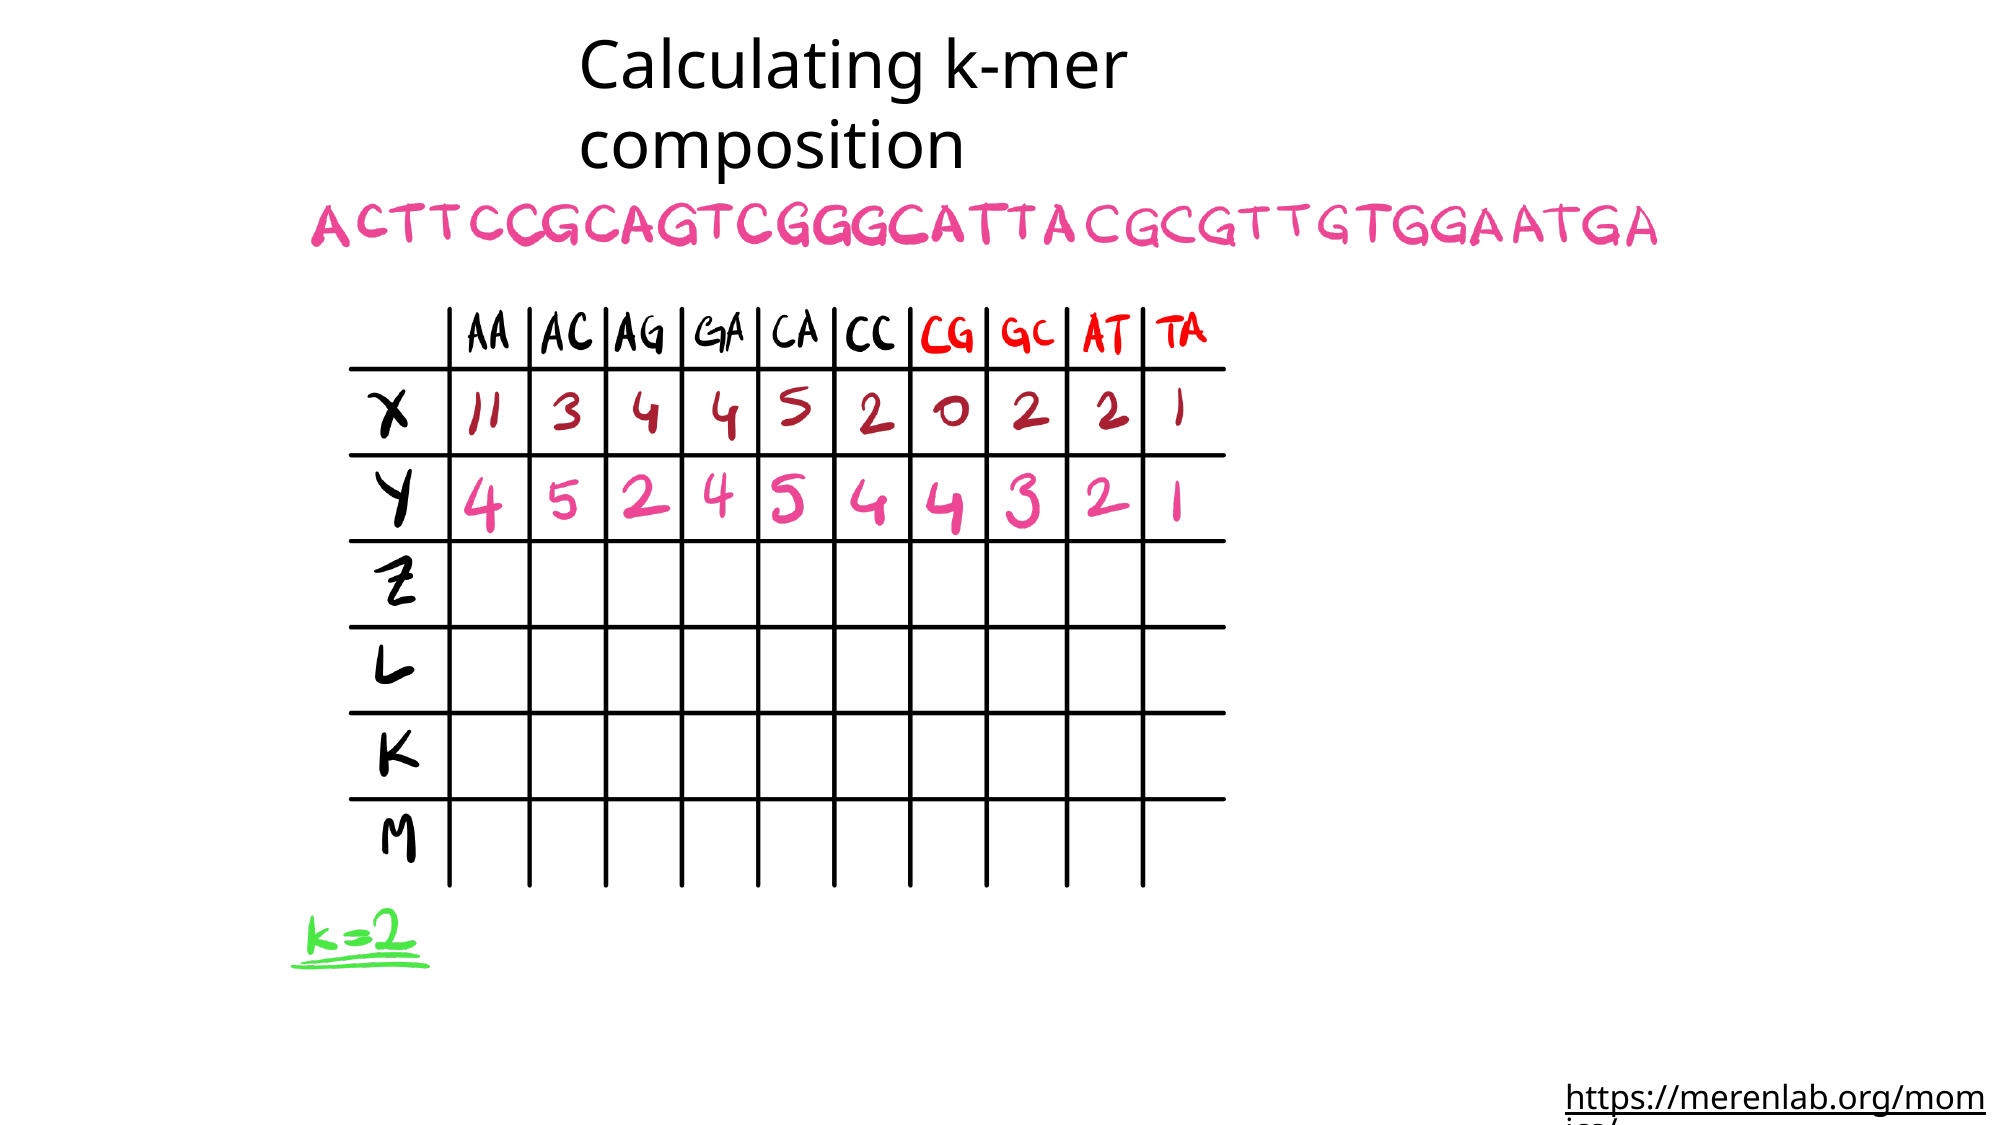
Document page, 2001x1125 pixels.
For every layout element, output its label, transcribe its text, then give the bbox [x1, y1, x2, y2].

text_box https://merenlab.org/momics/ [1550, 1068, 2000, 1125]
text_box Calculating k-mer composition [563, 14, 1508, 140]
picture [257, 140, 1743, 985]
